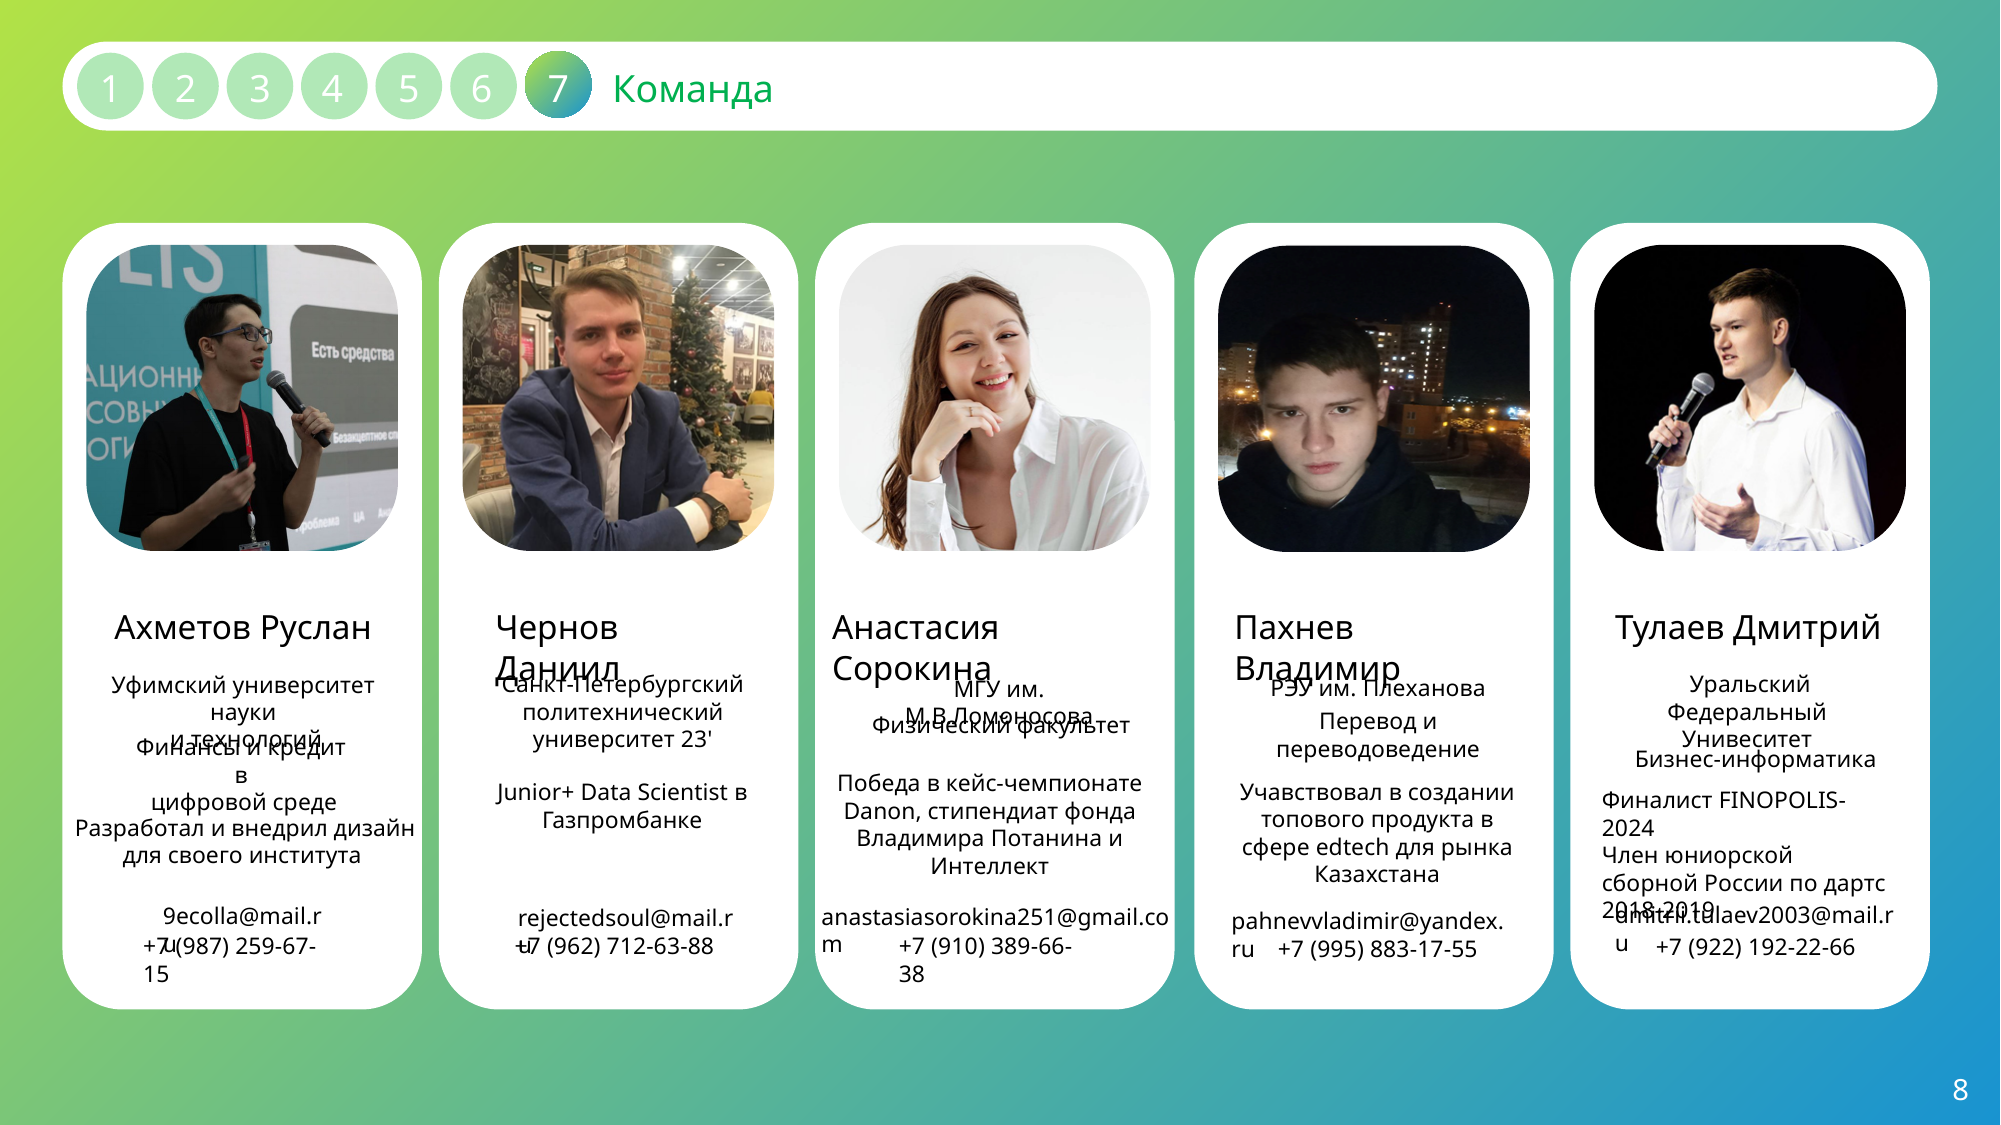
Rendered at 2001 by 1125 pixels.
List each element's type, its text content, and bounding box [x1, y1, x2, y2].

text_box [1570, 222, 1930, 1010]
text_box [1195, 222, 1554, 1010]
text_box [796, 222, 1195, 1010]
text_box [77, 52, 144, 120]
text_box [226, 52, 294, 120]
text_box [450, 52, 517, 120]
text_box Команда [597, 57, 1000, 118]
text_box 8 [1937, 1063, 1979, 1114]
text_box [51, 222, 433, 1010]
text_box [0, 0, 2000, 1125]
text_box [524, 51, 592, 119]
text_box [152, 52, 219, 120]
text_box [61, 40, 1939, 132]
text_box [300, 52, 368, 120]
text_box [375, 52, 443, 120]
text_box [438, 222, 796, 1010]
